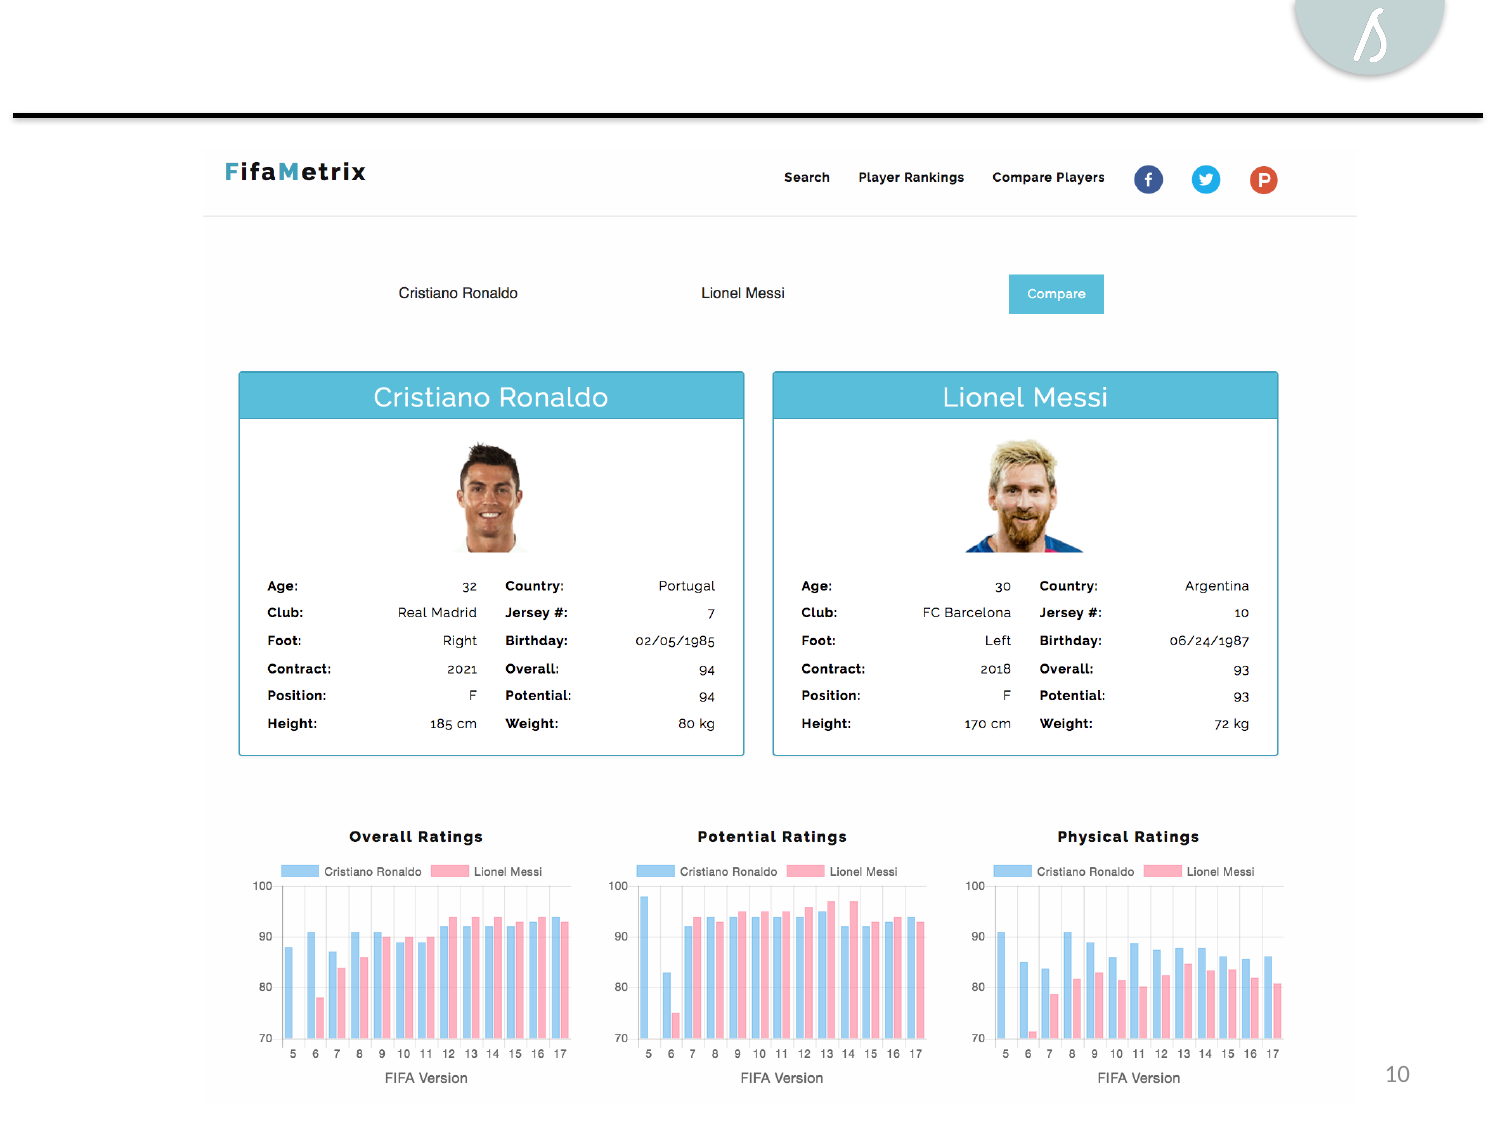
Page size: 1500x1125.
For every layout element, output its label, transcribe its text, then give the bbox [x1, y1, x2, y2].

slide_number 9 [1362, 1042, 1425, 1103]
picture [203, 148, 1357, 1103]
